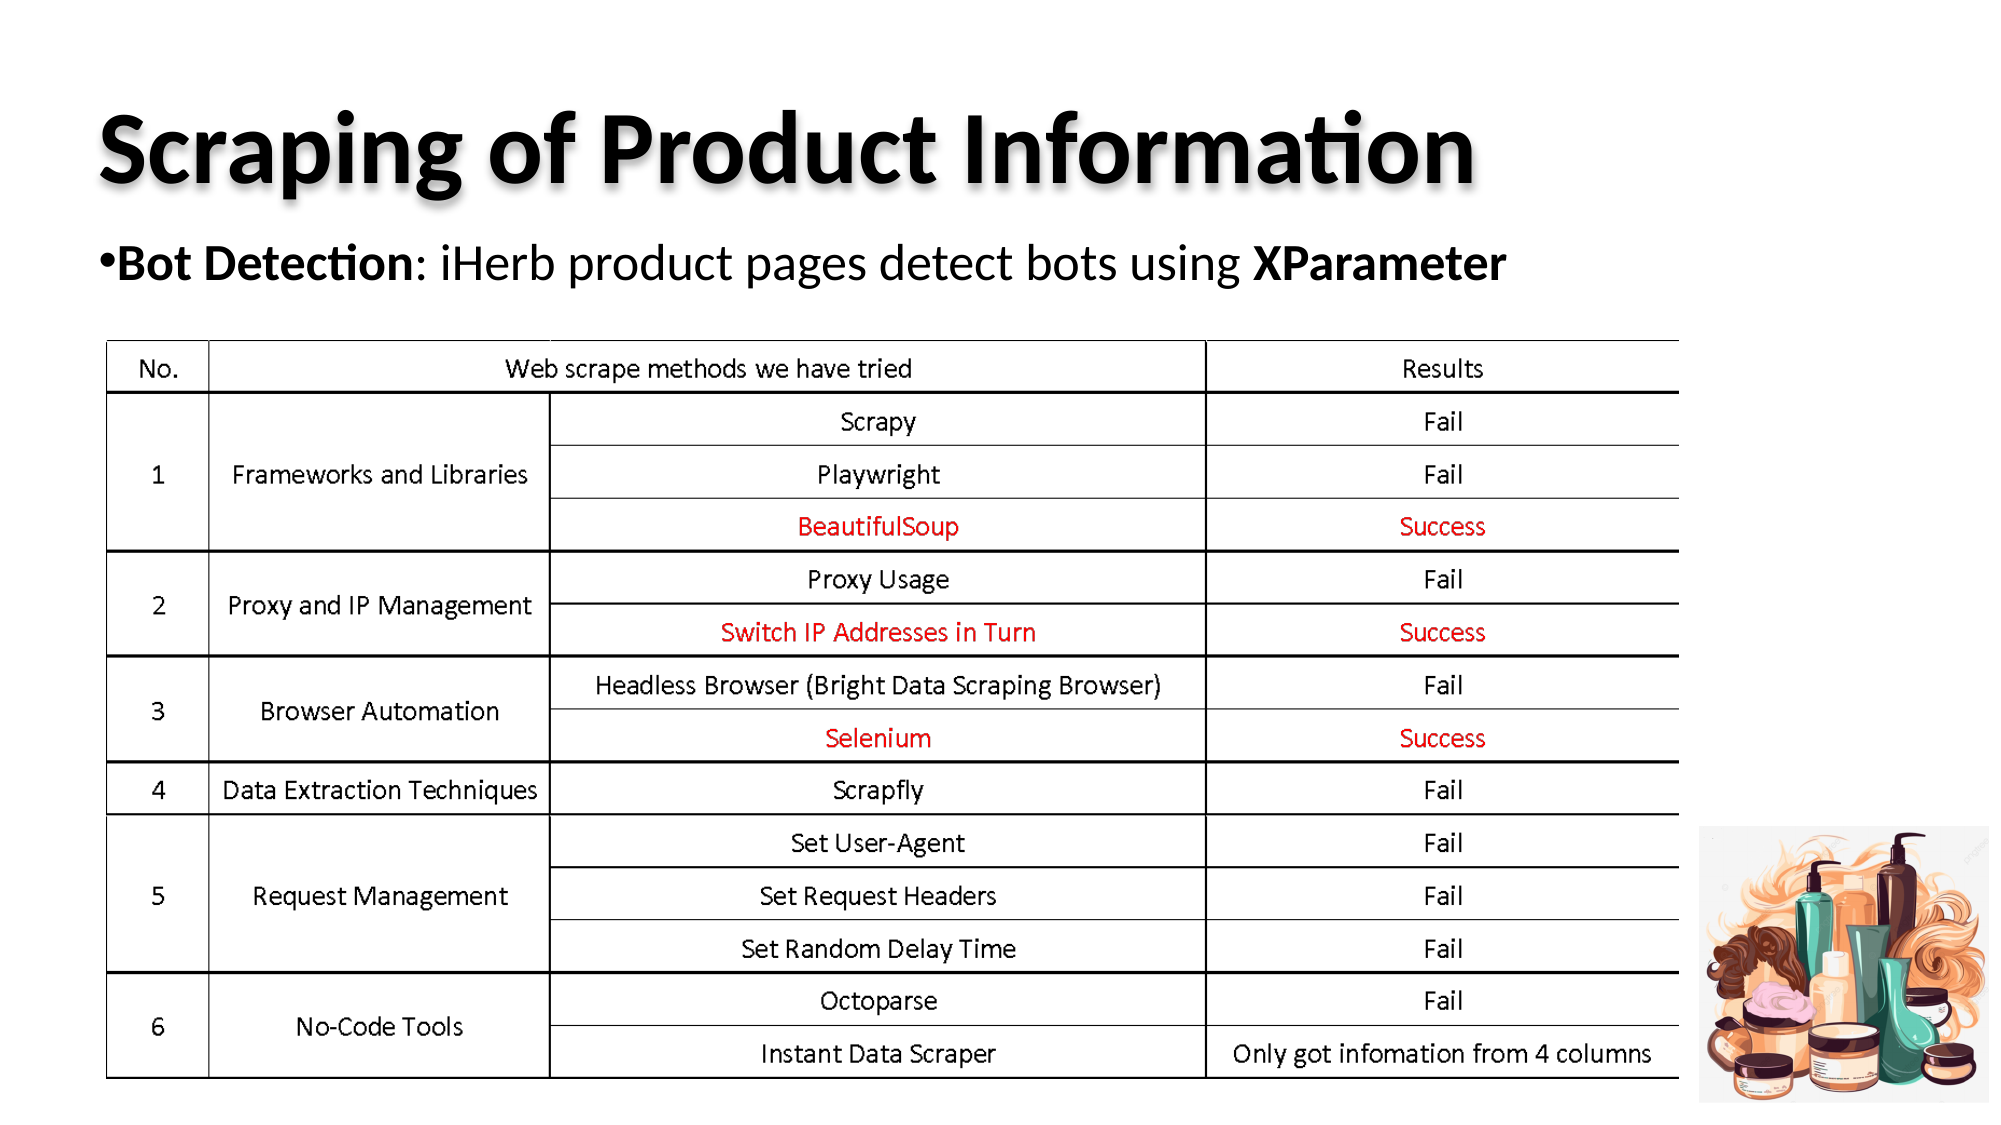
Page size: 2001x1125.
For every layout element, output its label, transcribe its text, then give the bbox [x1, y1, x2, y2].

title Scraping of Product Information [83, 22, 2000, 214]
text_box Bot Detection: iHerb product pages detect bots using XParameter [83, 213, 1808, 307]
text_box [105, 340, 1680, 1079]
picture [1698, 825, 1989, 1103]
